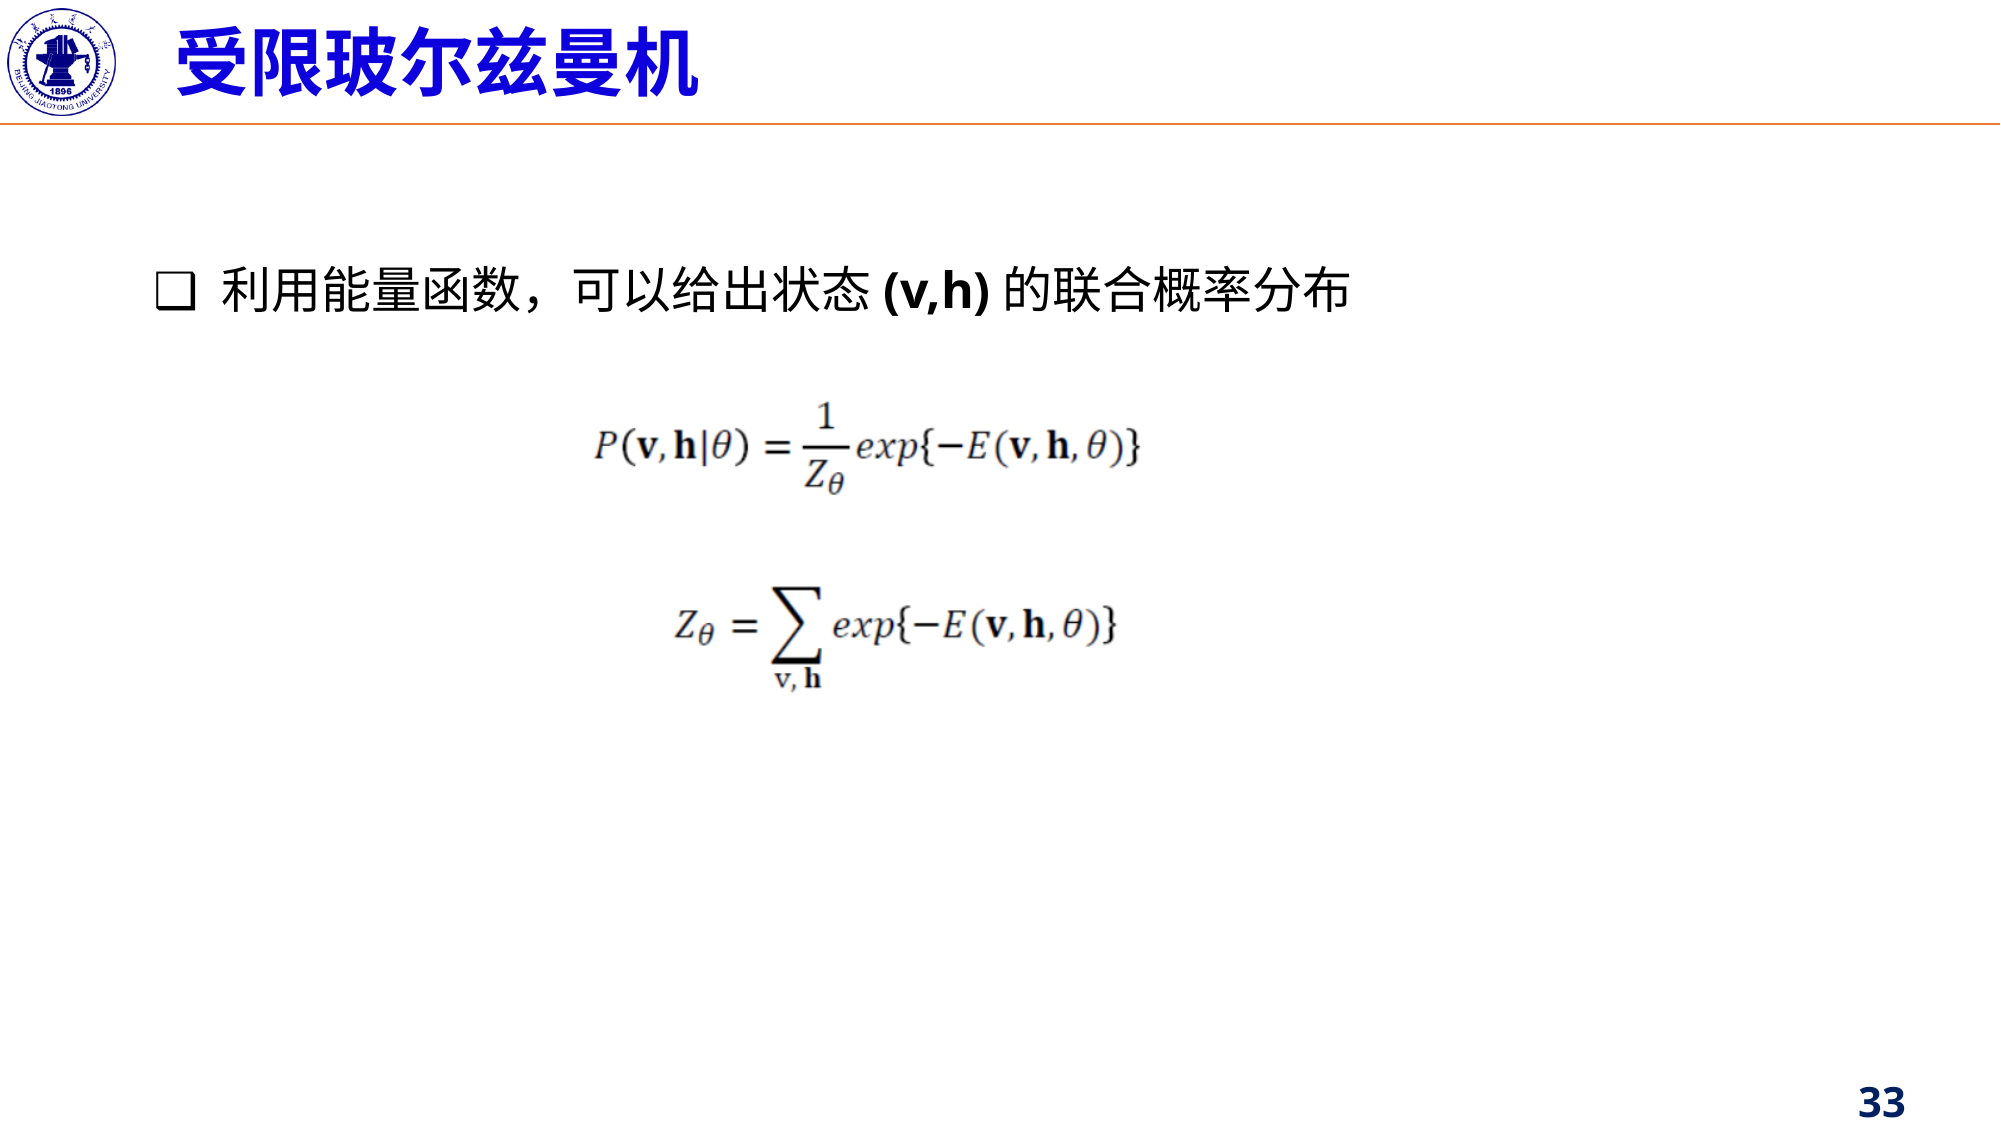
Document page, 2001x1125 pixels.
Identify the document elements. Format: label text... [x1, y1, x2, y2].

text_box ❑ 利用能量函数，可以给出状态(v,h)的联合概率分布 [153, 201, 1353, 326]
text_box 受限玻尔兹曼机 [174, 26, 700, 113]
picture [589, 392, 1155, 701]
picture [7, 8, 116, 116]
